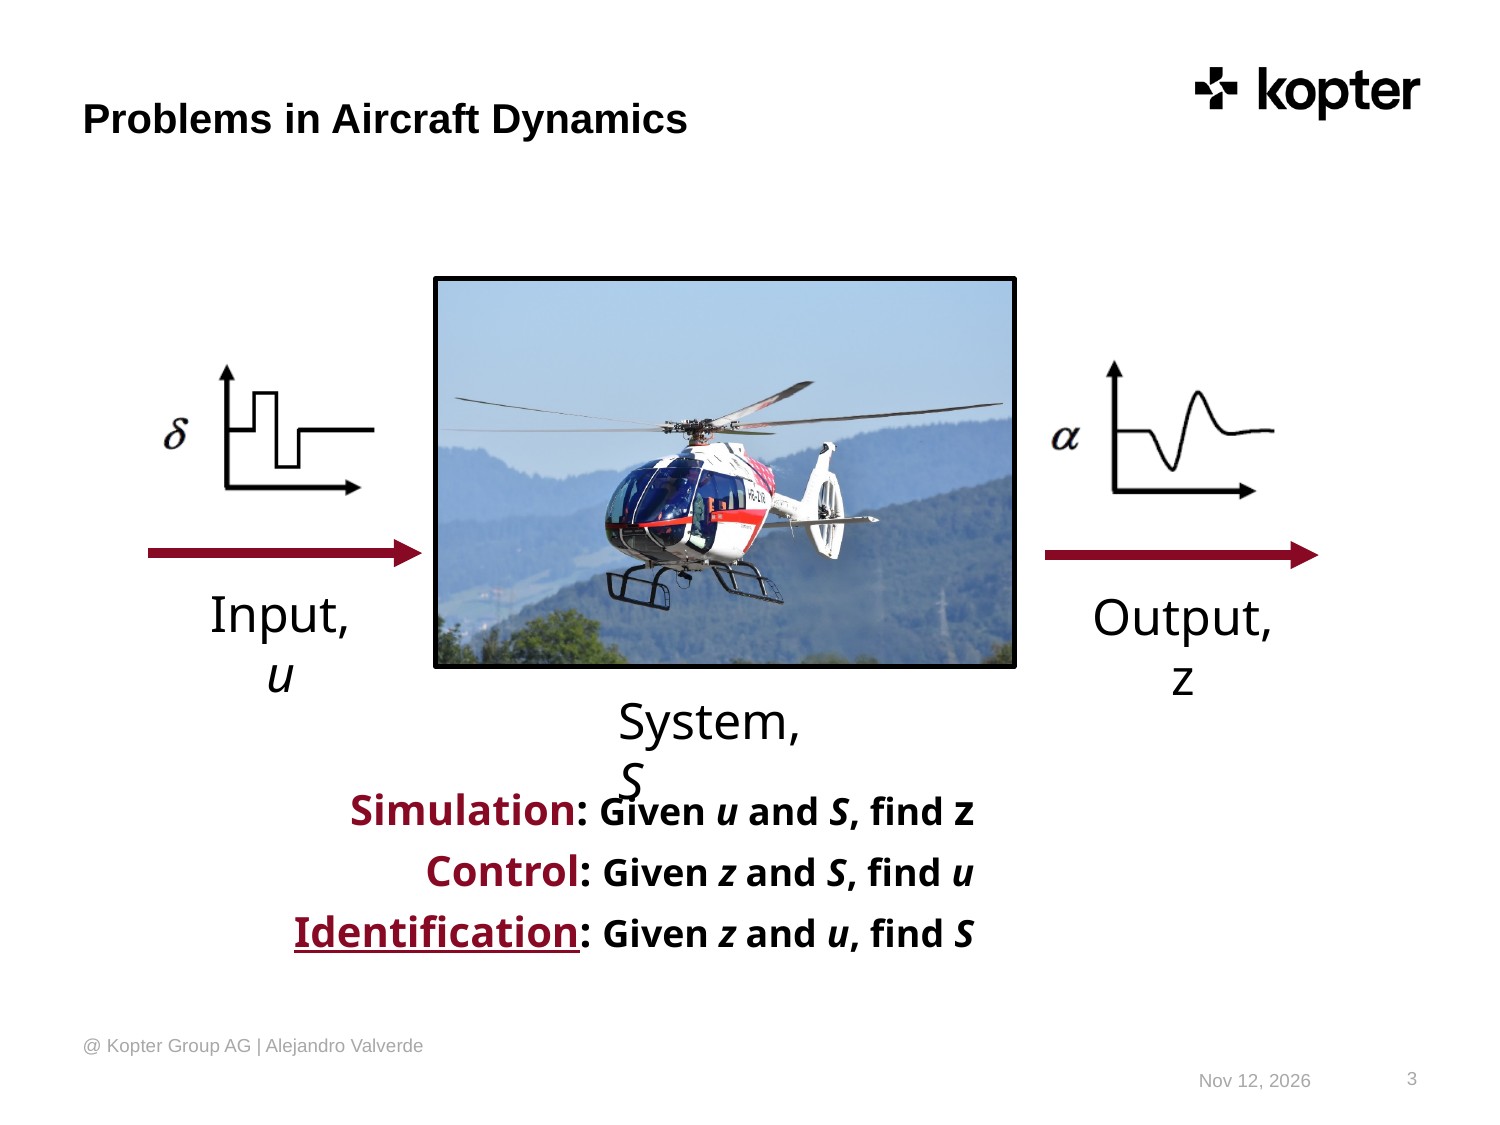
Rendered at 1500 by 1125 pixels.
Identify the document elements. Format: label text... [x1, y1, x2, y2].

list @ Kopter Group AG | Alejandro Valverde [82, 1033, 703, 1063]
text_box Identification: Given z and u, find S [290, 905, 975, 962]
slide_number 3 [1328, 1067, 1418, 1097]
text_box Simulation: Given u and S, find z [290, 783, 975, 840]
picture [1194, 66, 1421, 121]
text_box Control: Given z and S, find u [290, 844, 975, 901]
slide_number 2-Mar-18 [1181, 1069, 1329, 1099]
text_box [148, 281, 1324, 771]
title Problems in Aircraft Dynamics [82, 64, 1153, 142]
